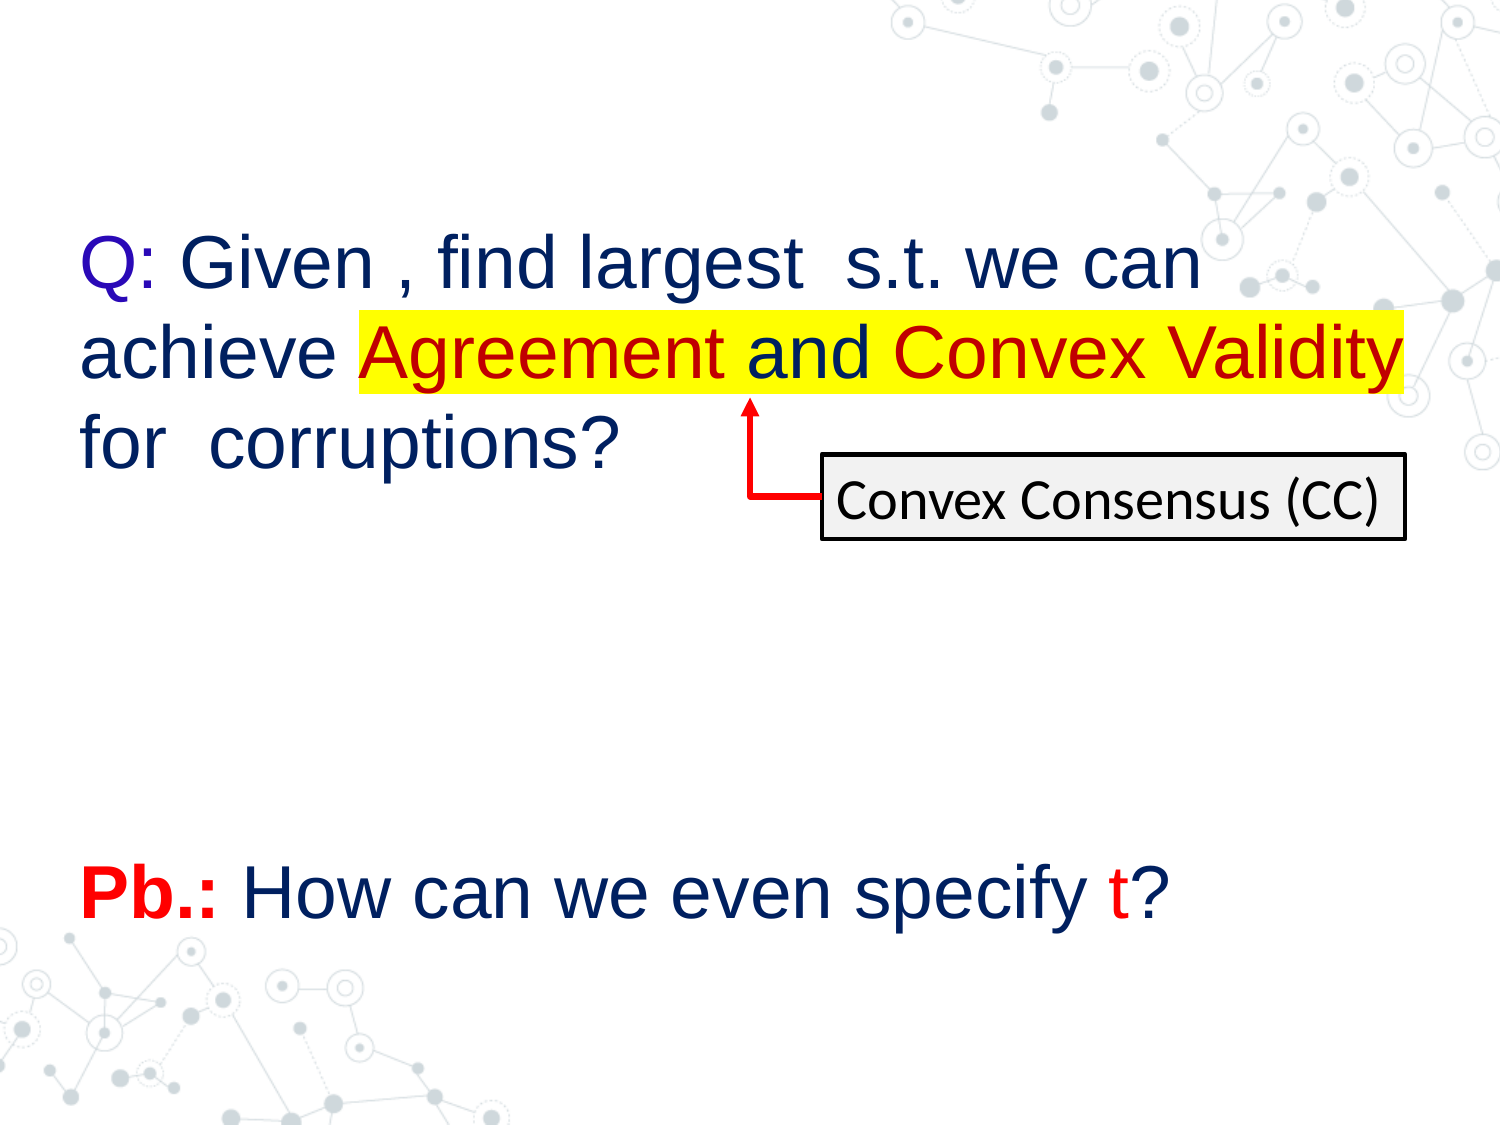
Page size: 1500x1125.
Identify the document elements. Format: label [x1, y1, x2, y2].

text_box [749, 397, 1406, 541]
picture [0, 0, 1500, 1125]
